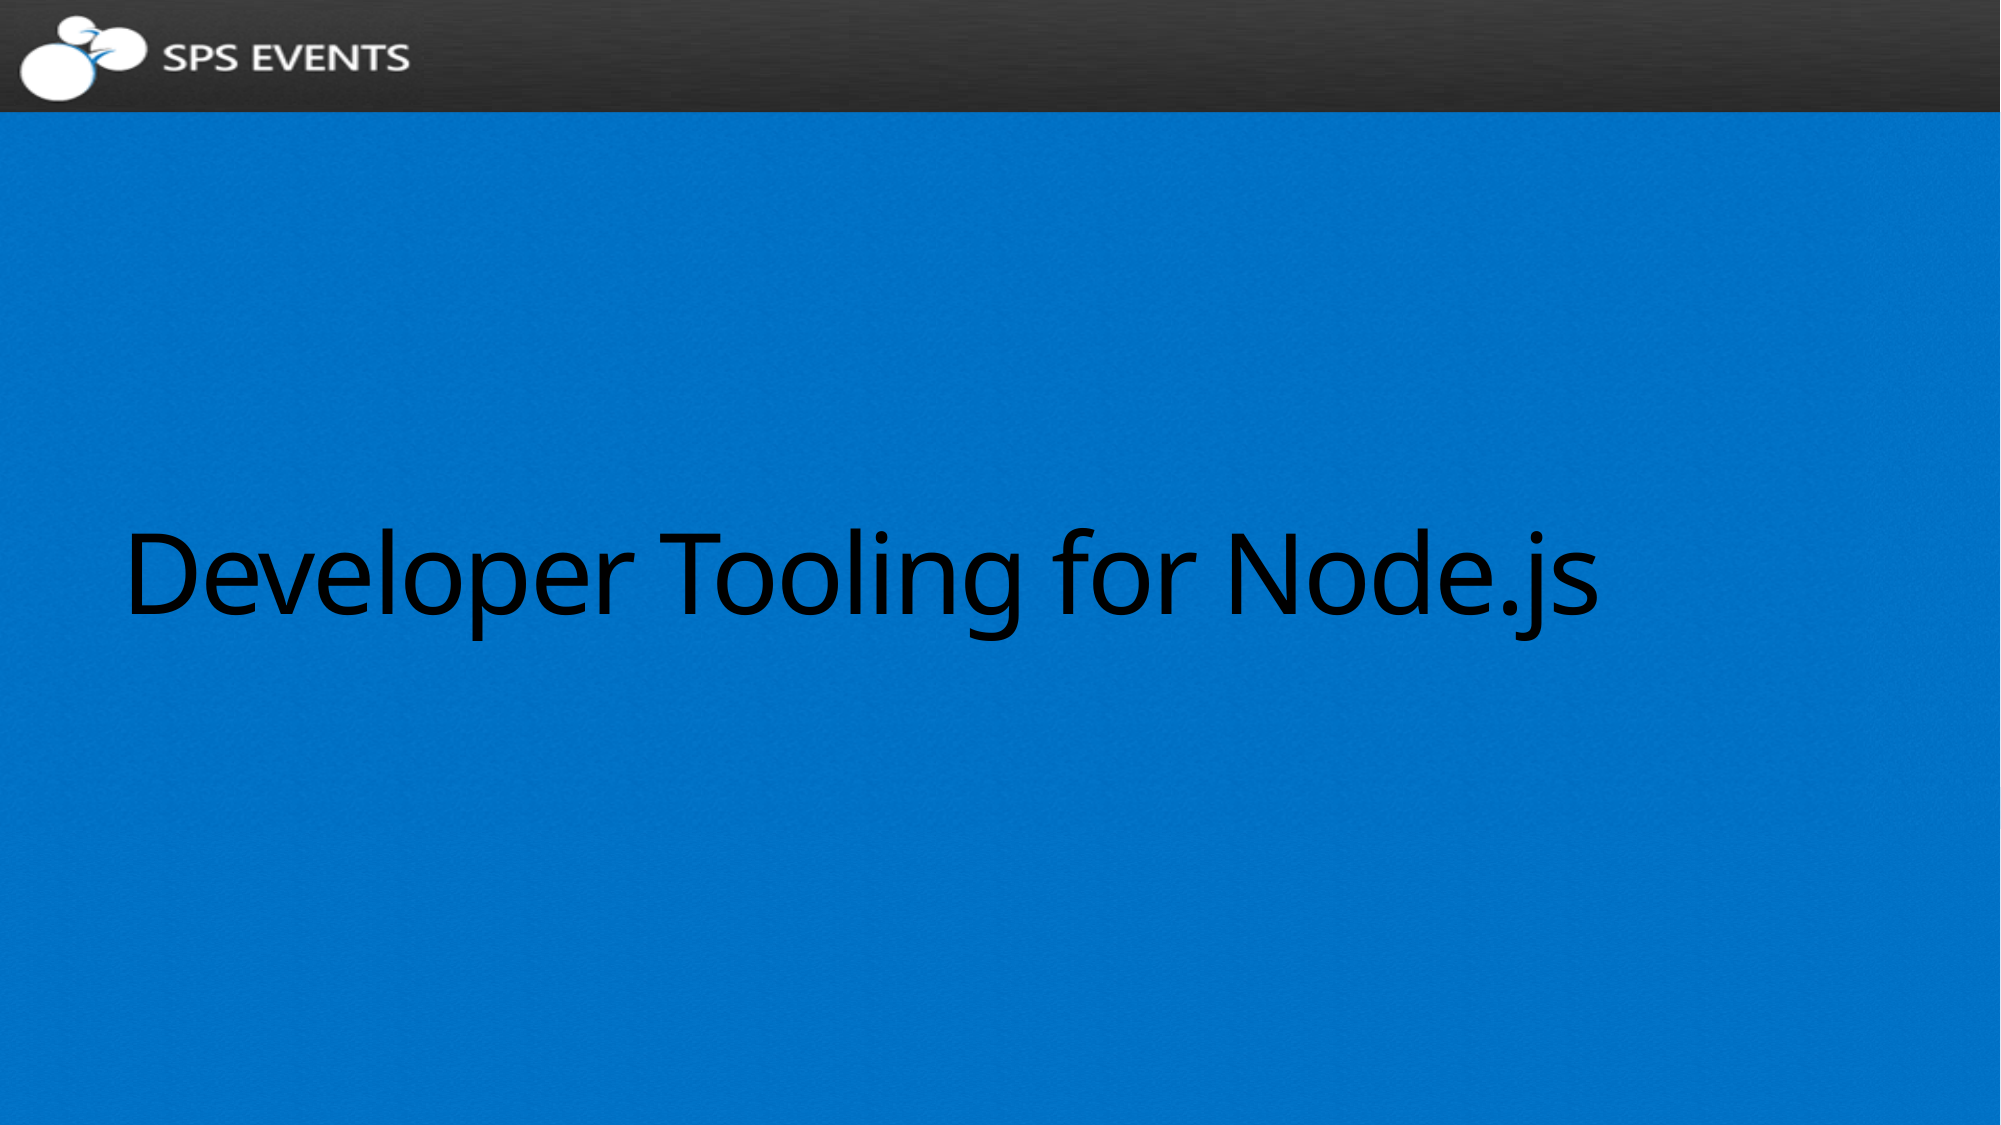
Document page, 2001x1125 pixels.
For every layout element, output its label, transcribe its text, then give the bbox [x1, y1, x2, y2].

title Developer Tooling for Node.js [121, 488, 1882, 669]
picture [0, 0, 2001, 1125]
